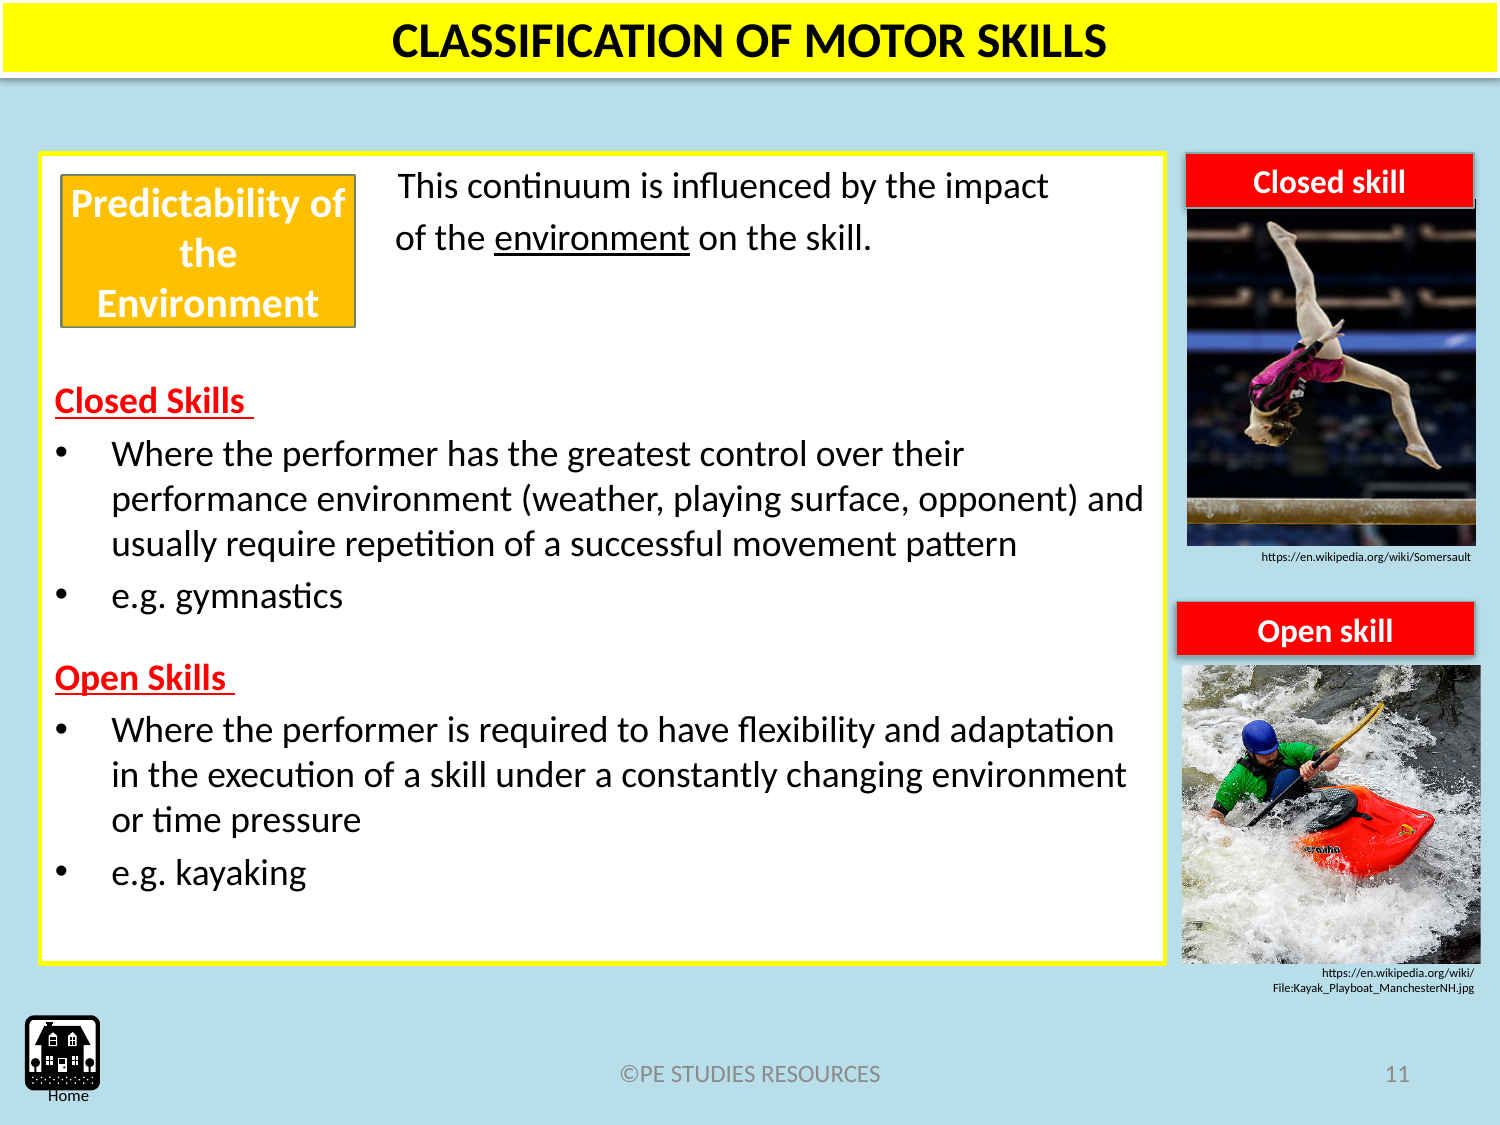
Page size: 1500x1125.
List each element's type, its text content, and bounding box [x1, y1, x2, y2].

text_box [62, 175, 355, 327]
list This continuum is influenced by the impact of the environment on the skill. Closed Skills Where the performer has the greatest control over their performance environment (weather, playing surface, opponent) and usually require repetition of a successful movement pattern e.g. gymnastics Open Skills Where the performer is required to have flexibility and adaptation in the execution of a skill under a constantly changing environment or time pressure e.g. kayaking [40, 153, 1166, 964]
footer ©PE STUDIES RESOURCES [512, 1042, 988, 1103]
text_box Home [0, 1077, 138, 1113]
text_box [1185, 153, 1487, 572]
slide_number 11 [1074, 1042, 1425, 1103]
picture [24, 1015, 101, 1091]
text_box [1173, 601, 1490, 1004]
text_box CLASSIFICATION OF motor SKILLS [0, 0, 1500, 78]
